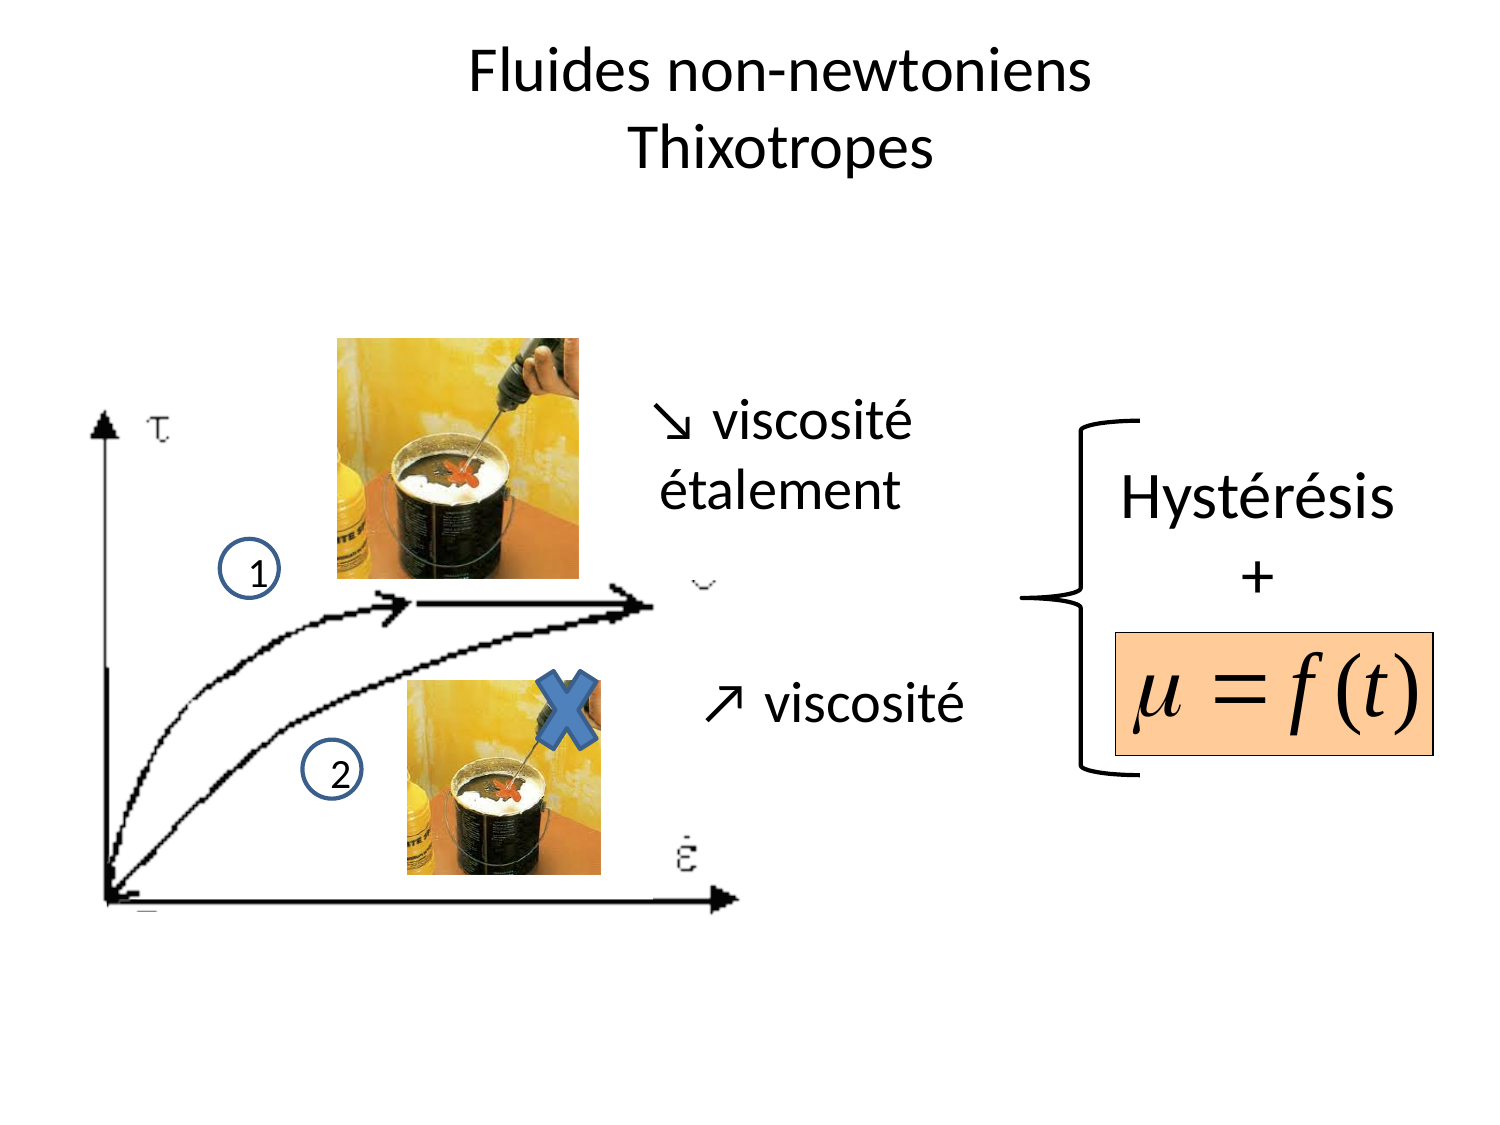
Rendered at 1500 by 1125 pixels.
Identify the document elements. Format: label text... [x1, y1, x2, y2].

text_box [337, 337, 976, 580]
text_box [1021, 420, 1433, 643]
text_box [88, 391, 787, 929]
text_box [302, 739, 362, 806]
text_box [219, 538, 280, 605]
title Fluides non-newtoniens Thixotropes [100, 19, 1463, 268]
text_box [407, 644, 1466, 875]
